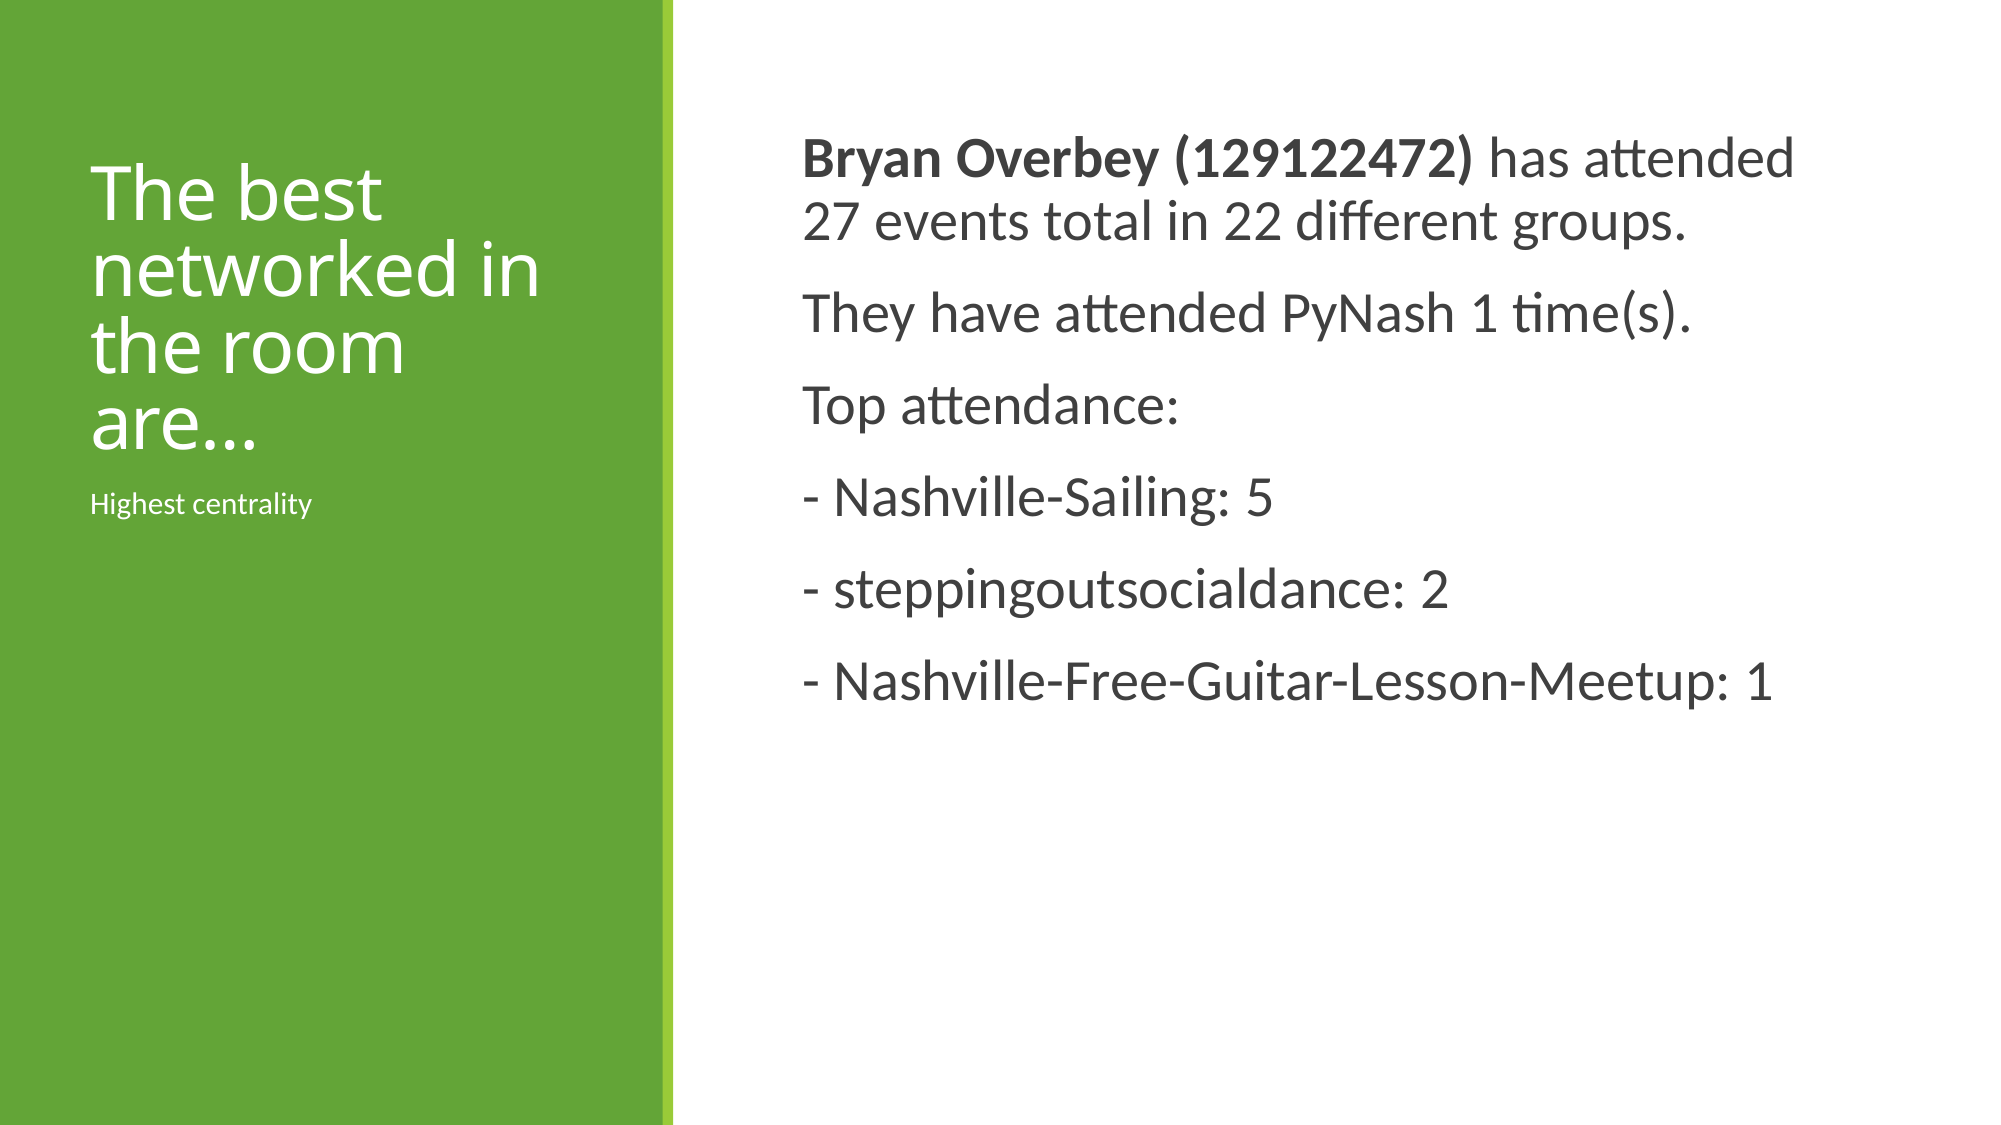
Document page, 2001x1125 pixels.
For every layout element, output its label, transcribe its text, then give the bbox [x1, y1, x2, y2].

title The best networked in the room are… [75, 97, 600, 473]
list Highest centrality [75, 479, 600, 1035]
list Bryan Overbey (129122472) has attended 27 events total in 22 different groups. They have attended PyNash 1 time(s). Top attendance: - Nashville-Sailing: 5 - steppingoutsocialdance: 2 - Nashville-Free-Guitar-Lesson-Meetup: 1 [787, 120, 1853, 983]
